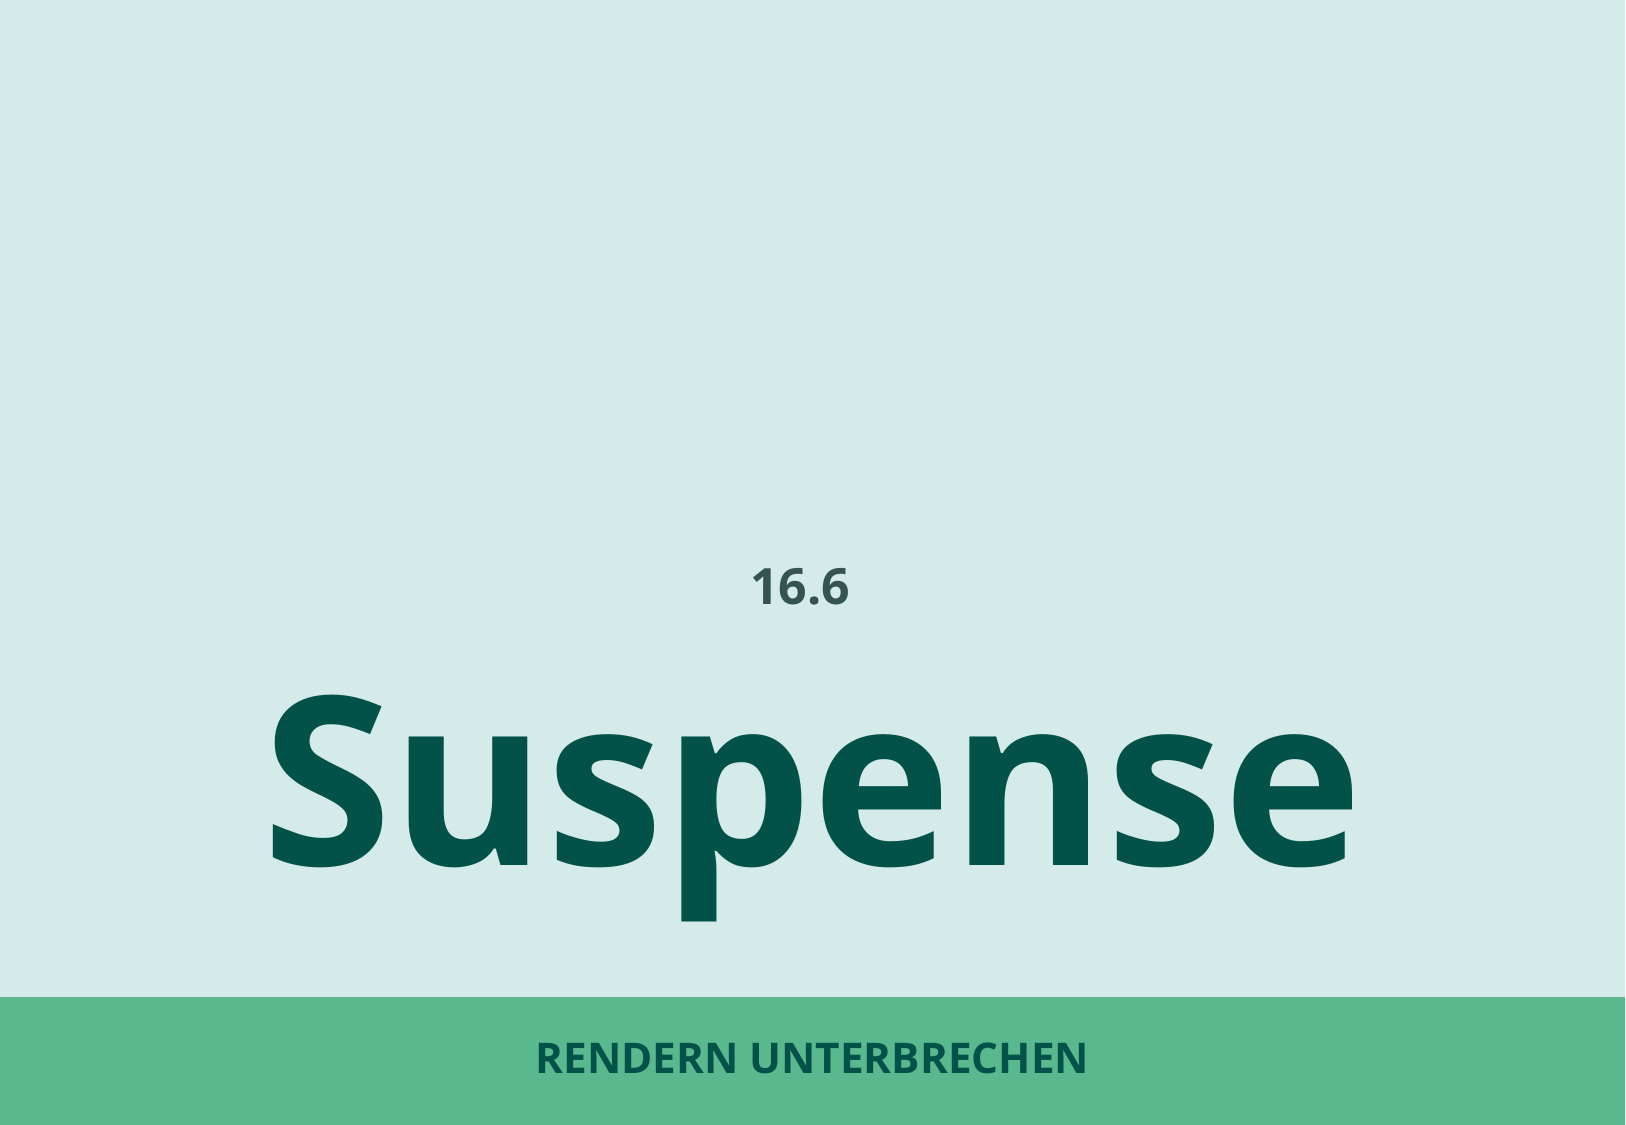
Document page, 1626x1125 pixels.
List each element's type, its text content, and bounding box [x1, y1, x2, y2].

text_box 16.6 [735, 547, 865, 622]
title Rendern unterbrechen [0, 995, 1625, 1125]
text_box Suspense [247, 623, 1378, 921]
